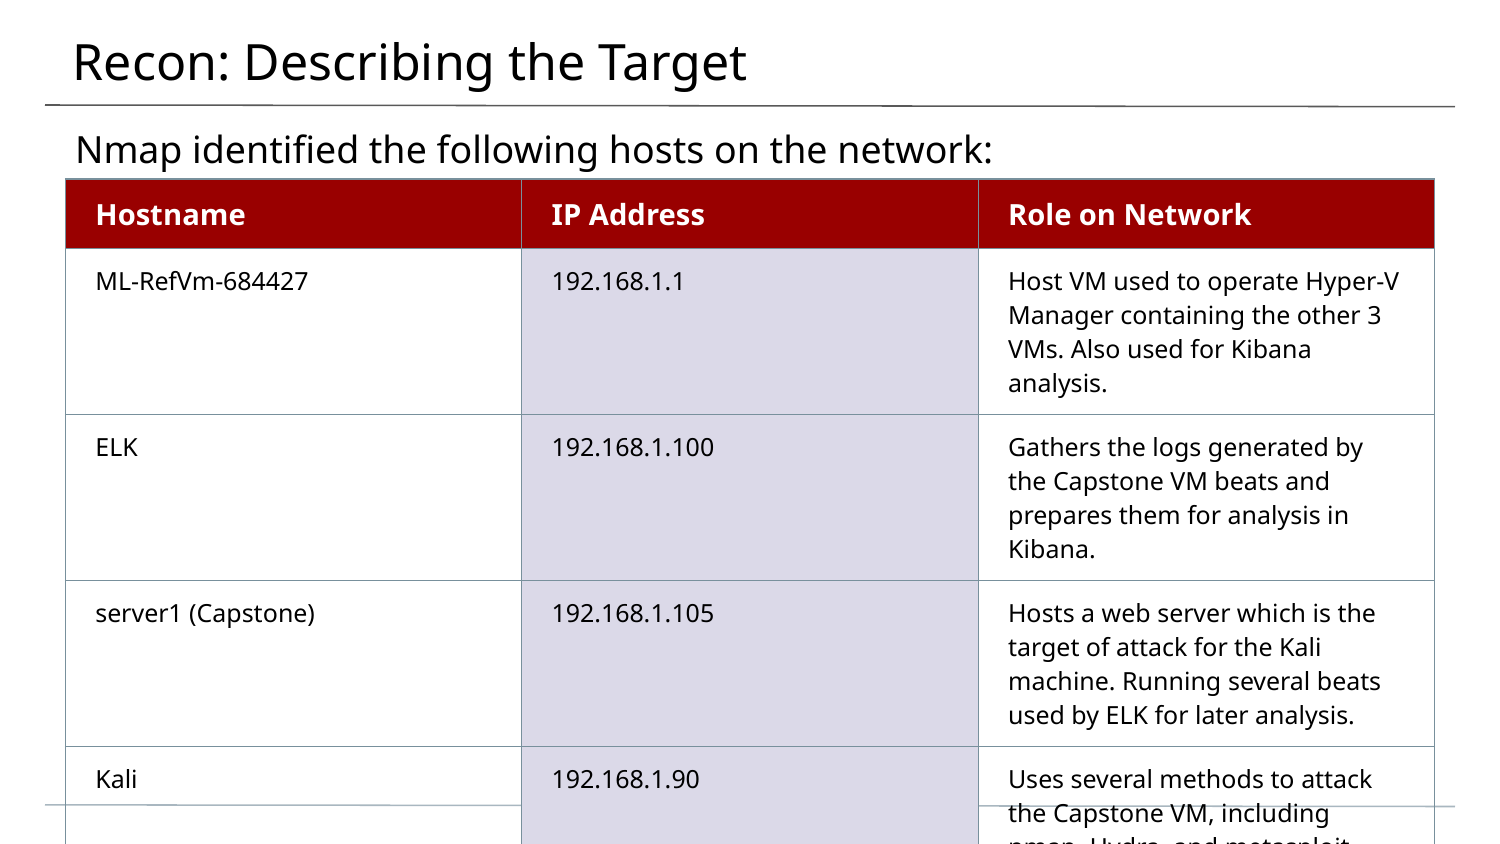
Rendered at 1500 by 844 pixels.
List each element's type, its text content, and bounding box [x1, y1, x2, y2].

table_cell 192.168.1.1 [522, 249, 978, 414]
table_cell Hosts a web server which is the target of attack for the Kali machine. Running several beats used by ELK for later analysis. [979, 581, 1434, 746]
table_cell 192.168.1.100 [522, 415, 978, 580]
table_cell Host VM used to operate Hyper-V Manager containing the other 3 VMs. Also used for Kibana analysis. [979, 249, 1434, 414]
table_cell ELK [66, 415, 521, 580]
table_cell 192.168.1.90 [522, 747, 978, 844]
table_header Role on Network [979, 180, 1434, 248]
table_cell server1 (Capstone) [66, 581, 521, 746]
title Recon: Describing the Target [0, 0, 1500, 88]
table_header IP Address [522, 180, 978, 248]
table_cell Kali [66, 747, 521, 844]
table_cell Uses several methods to attack the Capstone VM, including nmap, Hydra, and metasploit. [979, 747, 1434, 844]
table_header Hostname [66, 180, 521, 248]
table_cell ML-RefVm-684427 [66, 249, 521, 414]
table_cell 192.168.1.105 [522, 581, 978, 746]
table_cell Gathers the logs generated by the Capstone VM beats and prepares them for analysis in Kibana. [979, 415, 1434, 580]
subtitle Nmap identified the following hosts on the network: [0, 110, 1500, 171]
